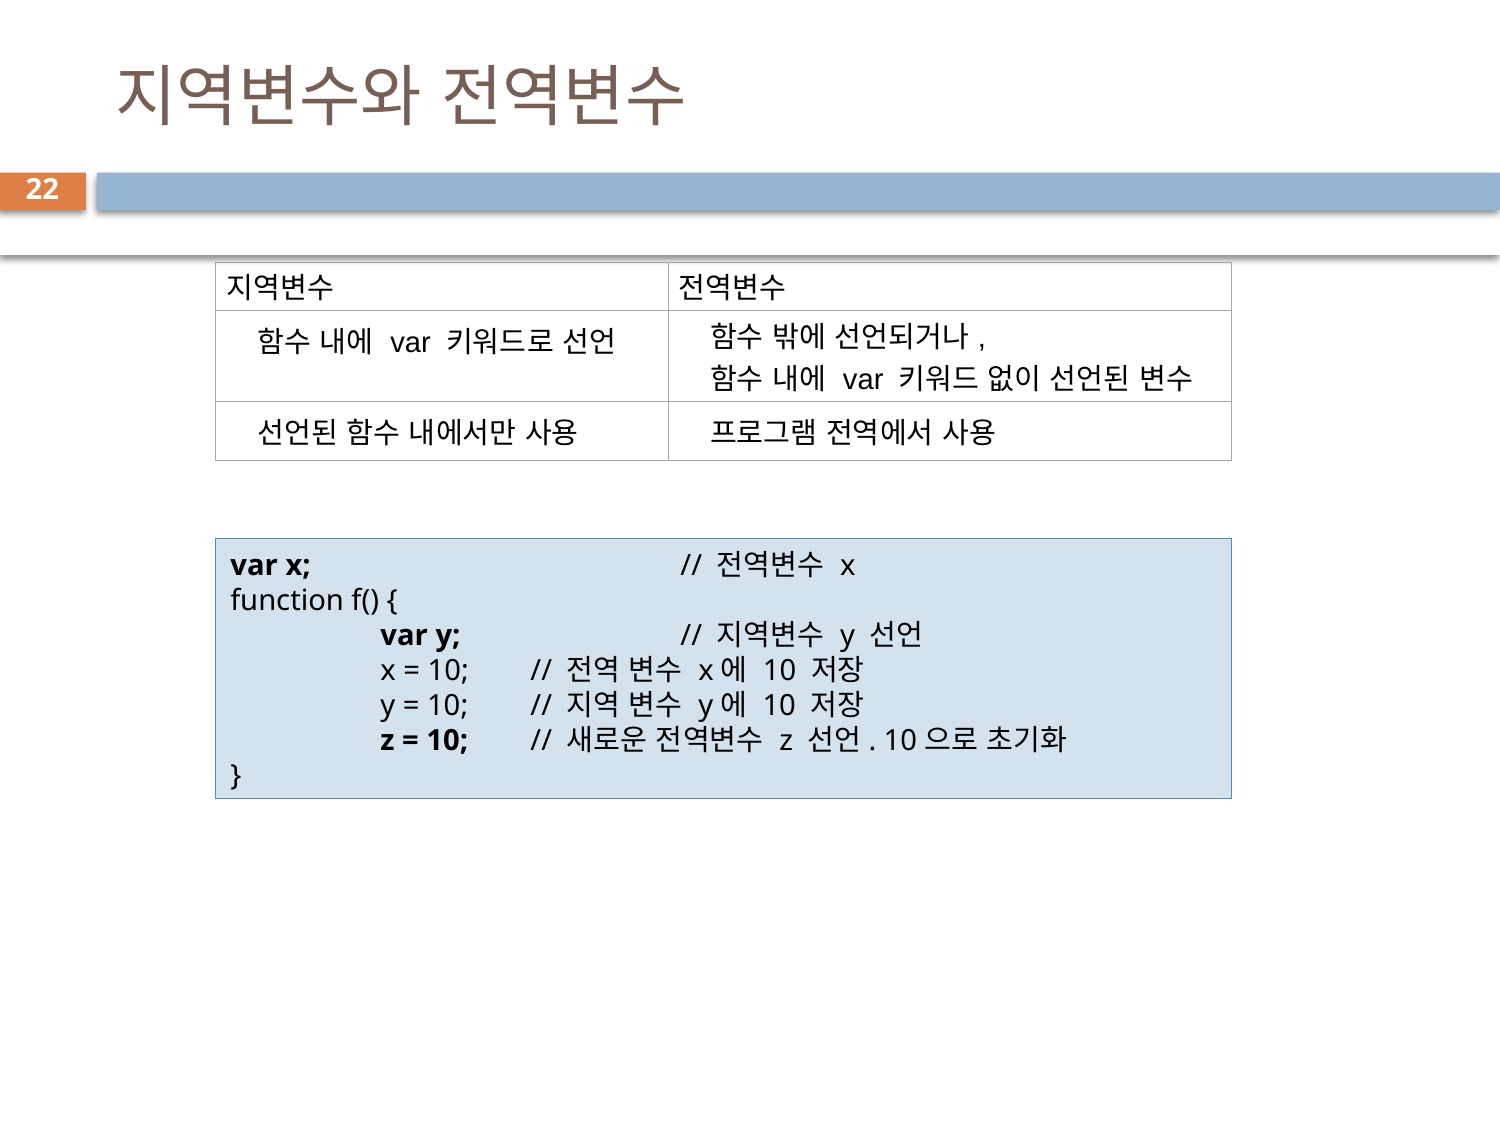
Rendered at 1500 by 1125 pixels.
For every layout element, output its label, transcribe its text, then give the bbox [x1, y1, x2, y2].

slide_number 22 [0, 170, 87, 211]
table_cell 함수 밖에 선언되거나, 함수 내에 var 키워드 없이 선언된 변수 [669, 311, 1231, 401]
table_header 지역변수 [216, 263, 668, 310]
table_cell 프로그램 전역에서 사용 [669, 402, 1231, 460]
table_cell 함수 내에 var 키워드로 선언 [216, 311, 668, 401]
table_cell 선언된 함수 내에서만 사용 [216, 402, 668, 460]
title 지역변수와 전역변수 [100, 37, 1438, 149]
table_header 전역변수 [669, 263, 1231, 310]
text_box var x; // 전역변수 x function f() { var y; // 지역변수 y 선언 x = 10; // 전역 변수 x에 10 저장 y = 10; // 지역 변수 y에 10 저장 z = 10; // 새로운 전역변수 z 선언. 10으로 초기화 } [215, 538, 1232, 799]
